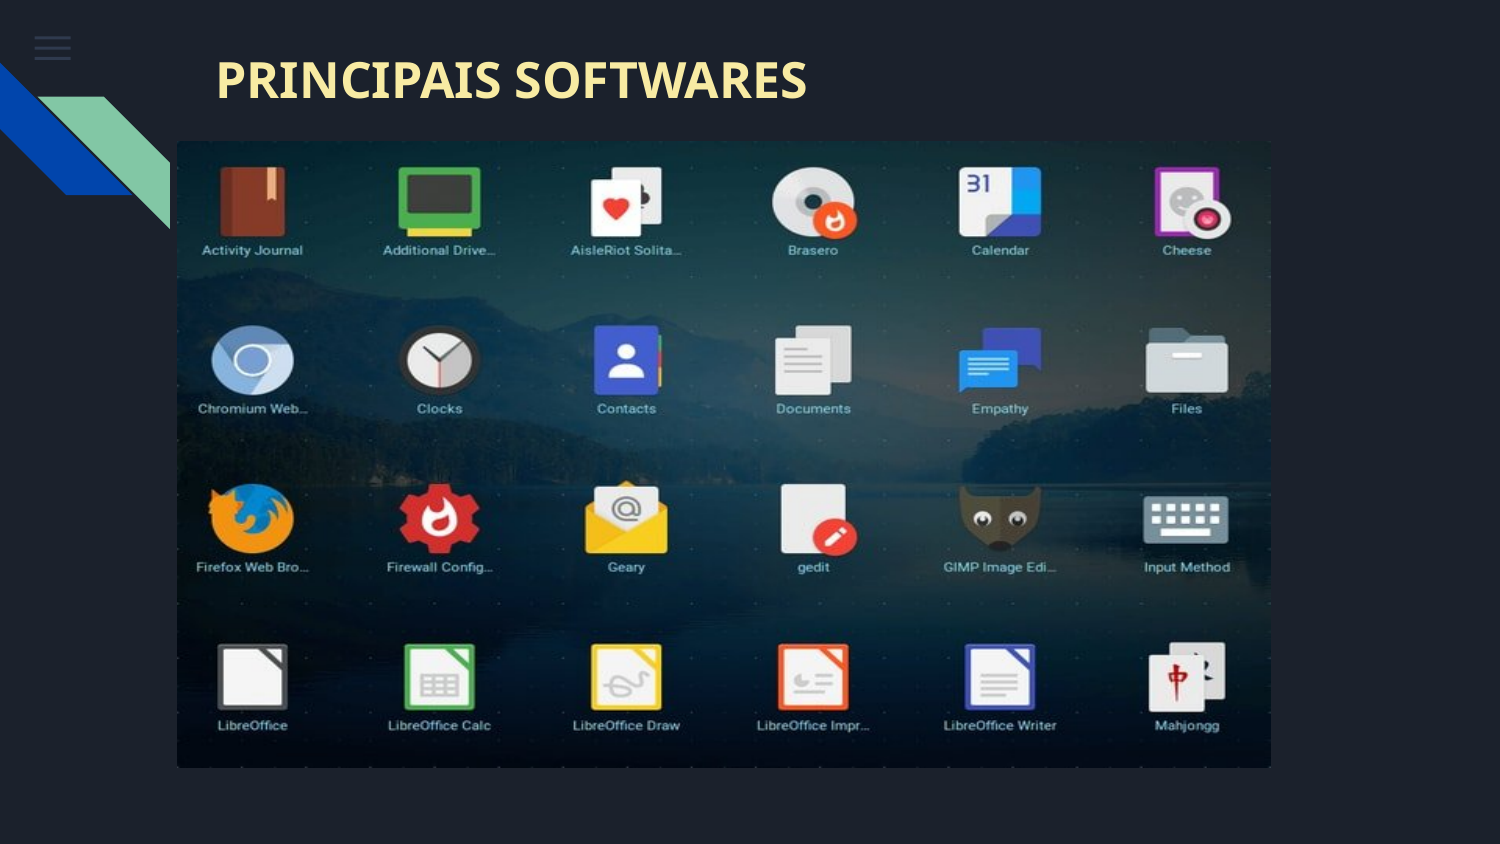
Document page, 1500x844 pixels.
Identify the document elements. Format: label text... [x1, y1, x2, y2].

picture [176, 141, 1272, 768]
text_box PRINCIPAIS SOFTWARES [215, 48, 1370, 109]
